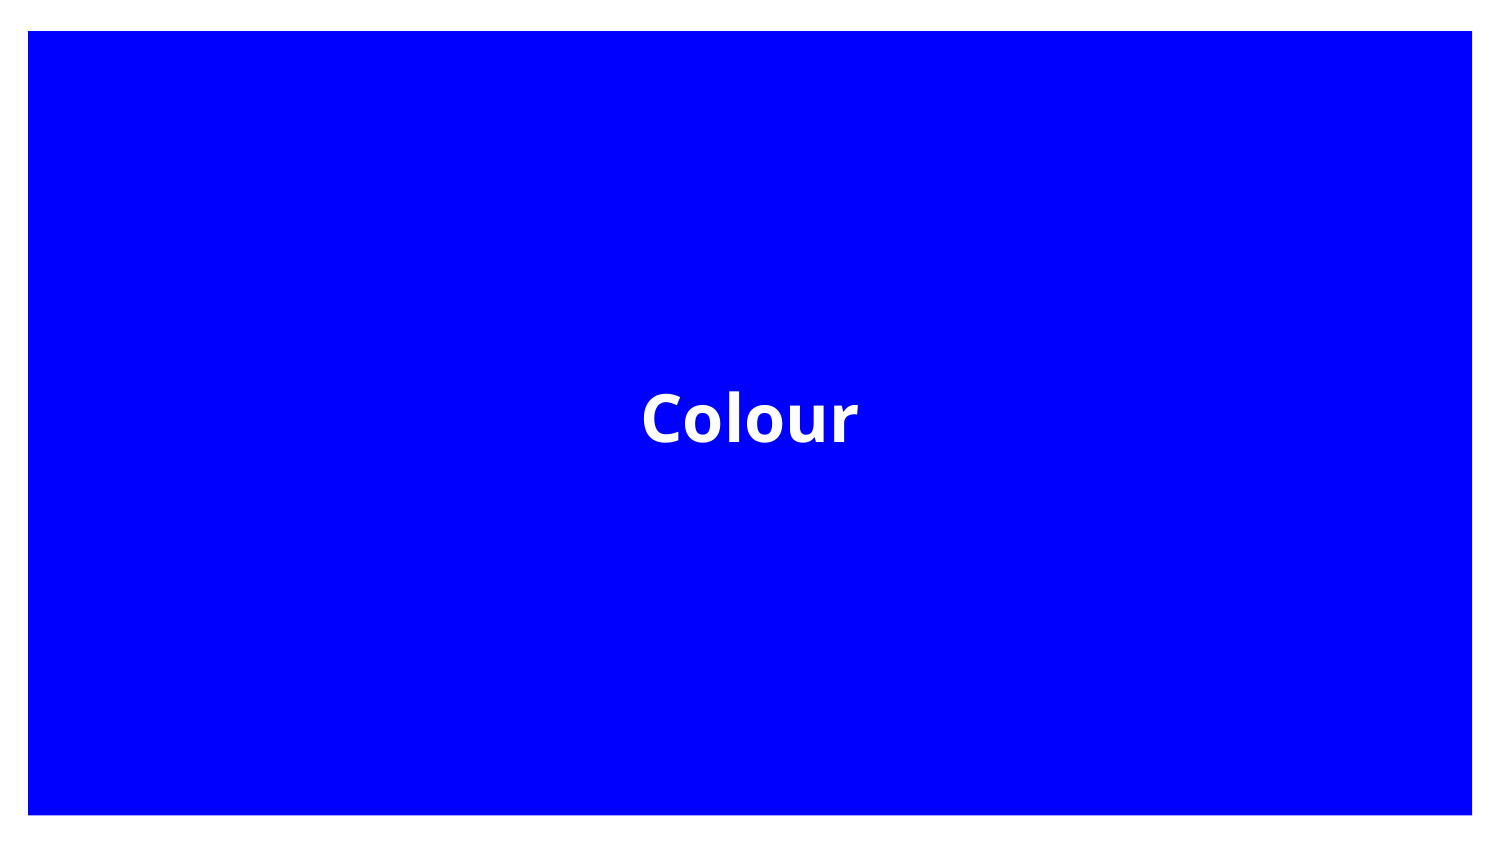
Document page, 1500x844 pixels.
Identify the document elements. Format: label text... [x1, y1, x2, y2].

subtitle Colour [206, 349, 1294, 498]
text_box [28, 31, 1473, 816]
